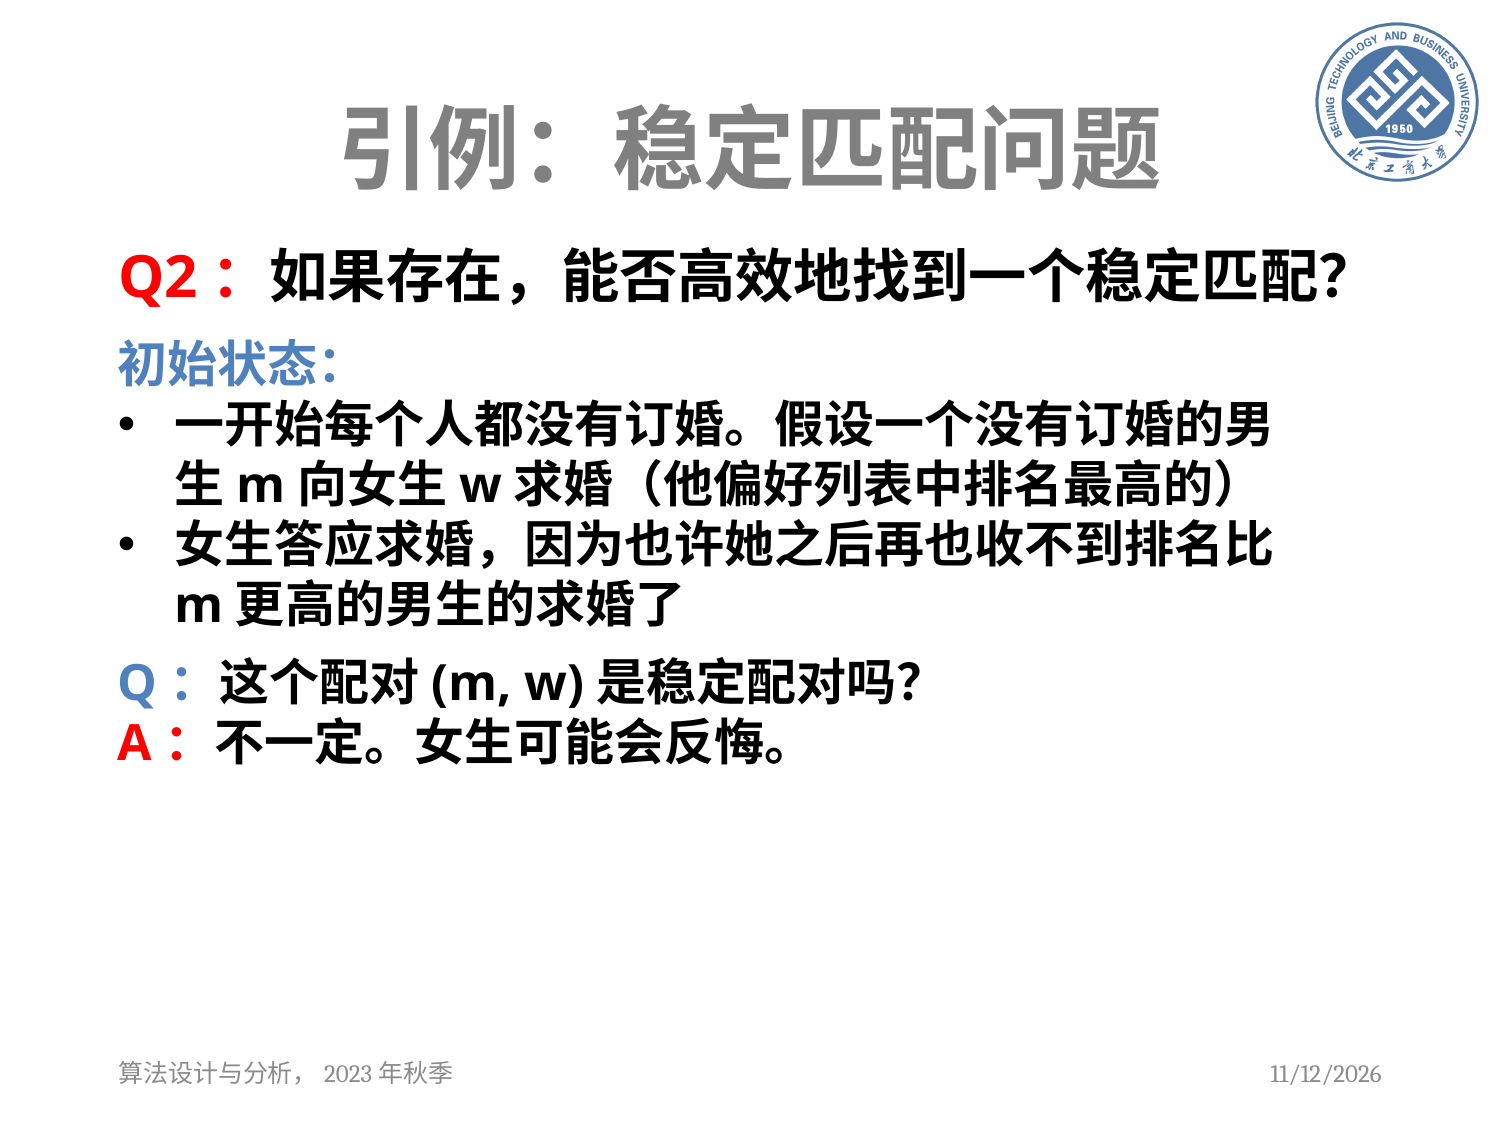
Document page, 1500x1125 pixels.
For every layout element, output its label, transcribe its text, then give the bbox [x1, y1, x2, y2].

title 引例：稳定匹配问题 [103, 87, 1397, 219]
list Q2：如果存在，能否高效地找到一个稳定匹配？ [103, 239, 1397, 326]
text_box 初始状态： 一开始每个人都没有订婚。假设一个没有订婚的男生m向女生w求婚（他偏好列表中排名最高的） 女生答应求婚，因为也许她之后再也收不到排名比m更高的男生的求婚了 [103, 325, 1305, 641]
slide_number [1059, 1042, 1397, 1103]
footer 算法设计与分析，2023年秋季 [103, 1042, 1004, 1103]
text_box Q：这个配对(m, w)是稳定配对吗？ A：不一定。女生可能会反悔。 [103, 643, 1305, 779]
